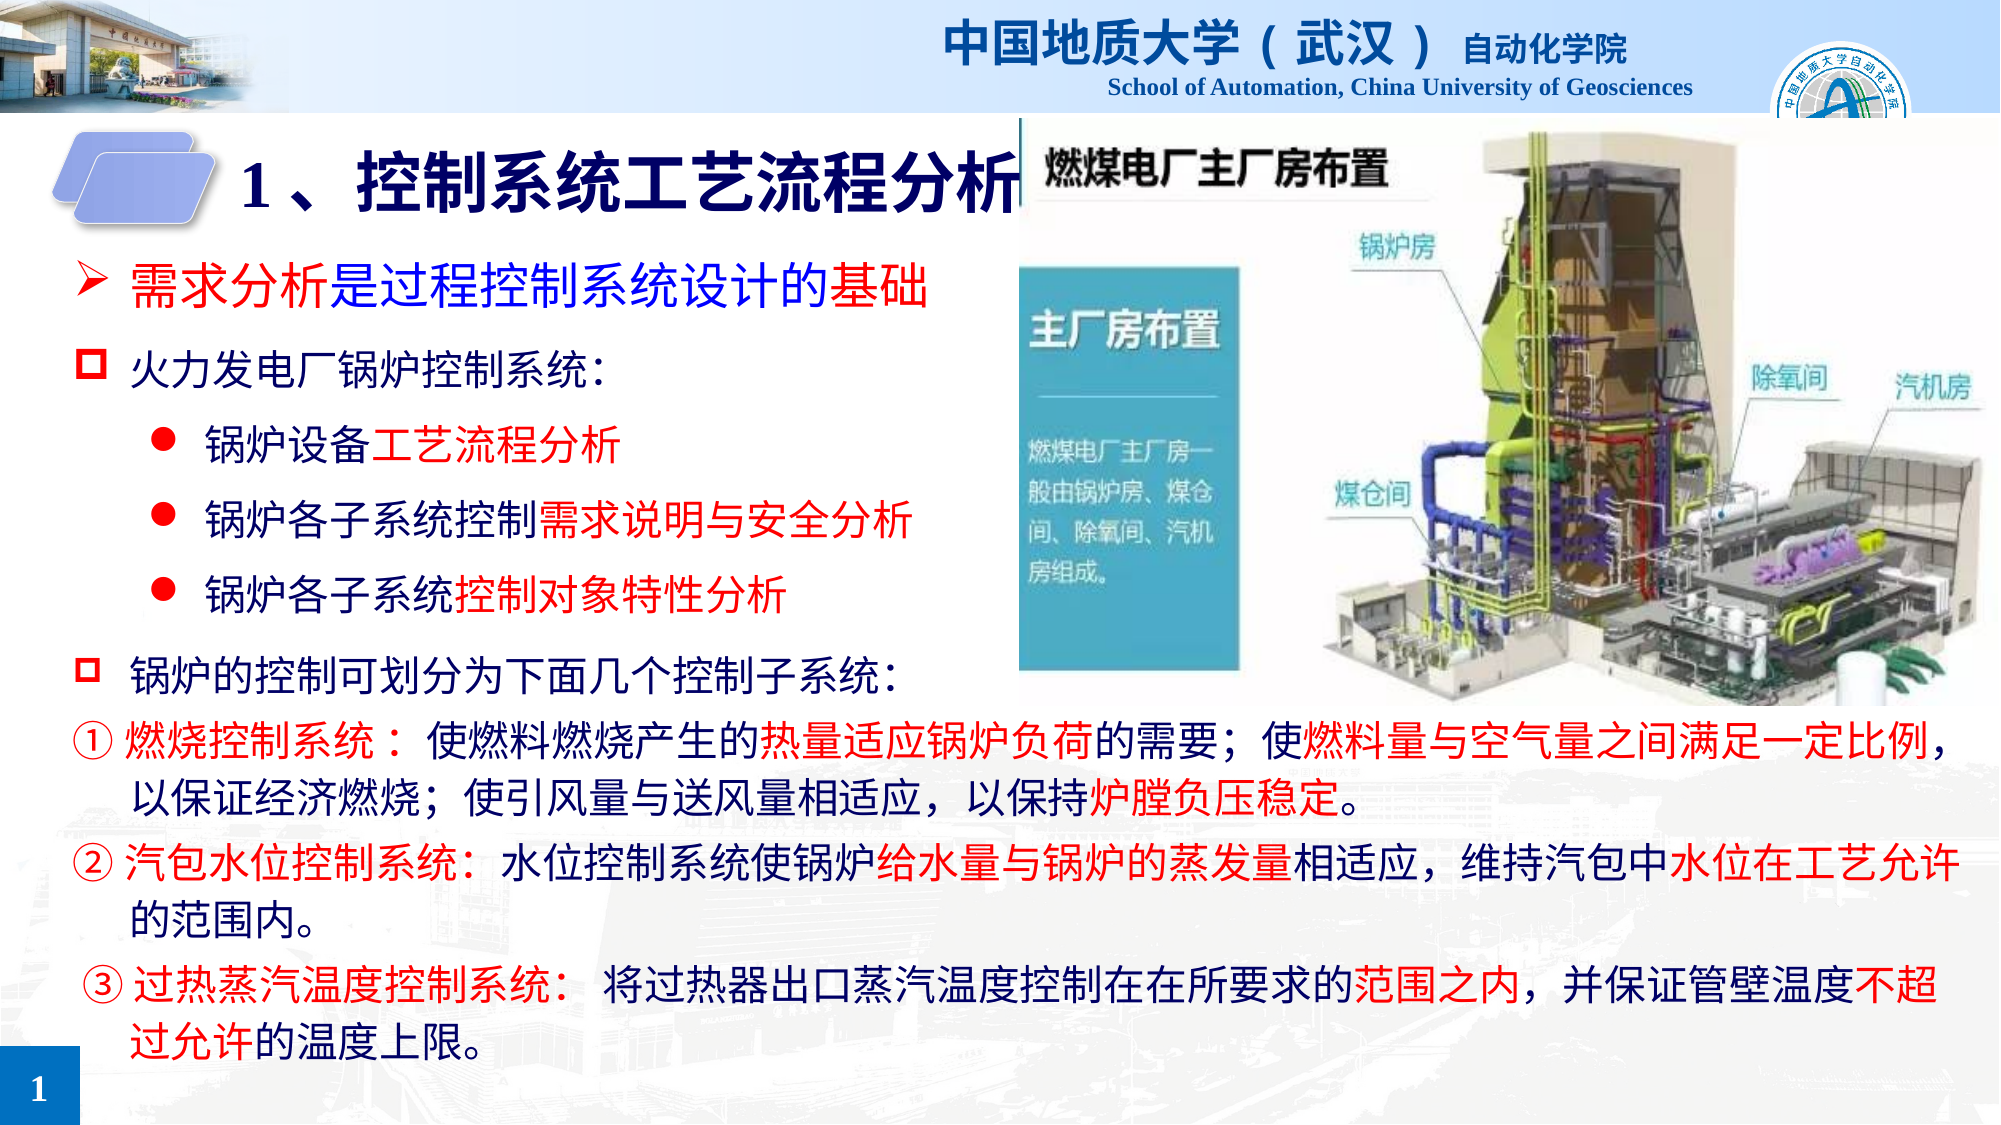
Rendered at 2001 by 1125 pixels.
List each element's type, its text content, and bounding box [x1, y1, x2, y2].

text_box 锅炉的控制可划分为下面几个控制子系统： ①燃烧控制系统 ：使燃料燃烧产生的热量适应锅炉负荷的需要；使燃料量与空气量之间满足一定比例，以保证经济燃烧；使引风量与送风量相适应，以保持炉膛负压稳定。 ②汽包水位控制系统：水位控制系统使锅炉给水量与锅炉的蒸发量相适应，维持汽包中水位在工艺允许的范围内。 ③过热蒸汽温度控制系统： 将过热器出口蒸汽温度控制在在所要求的范围之内，并保证管壁温度不超过允许的温度上限。 [58, 616, 1981, 1074]
picture [1019, 45, 1999, 706]
text_box 1 [0, 1047, 78, 1125]
picture [0, 0, 289, 113]
text_box 火力发电厂锅炉控制系统： 锅炉设备工艺流程分析 锅炉各子系统控制需求说明与安全分析 锅炉各子系统控制对象特性分析 [58, 311, 1019, 616]
text_box 1、控制系统工艺流程分析 [224, 133, 1019, 228]
text_box 需求分析是过程控制系统设计的基础 [58, 232, 1019, 311]
